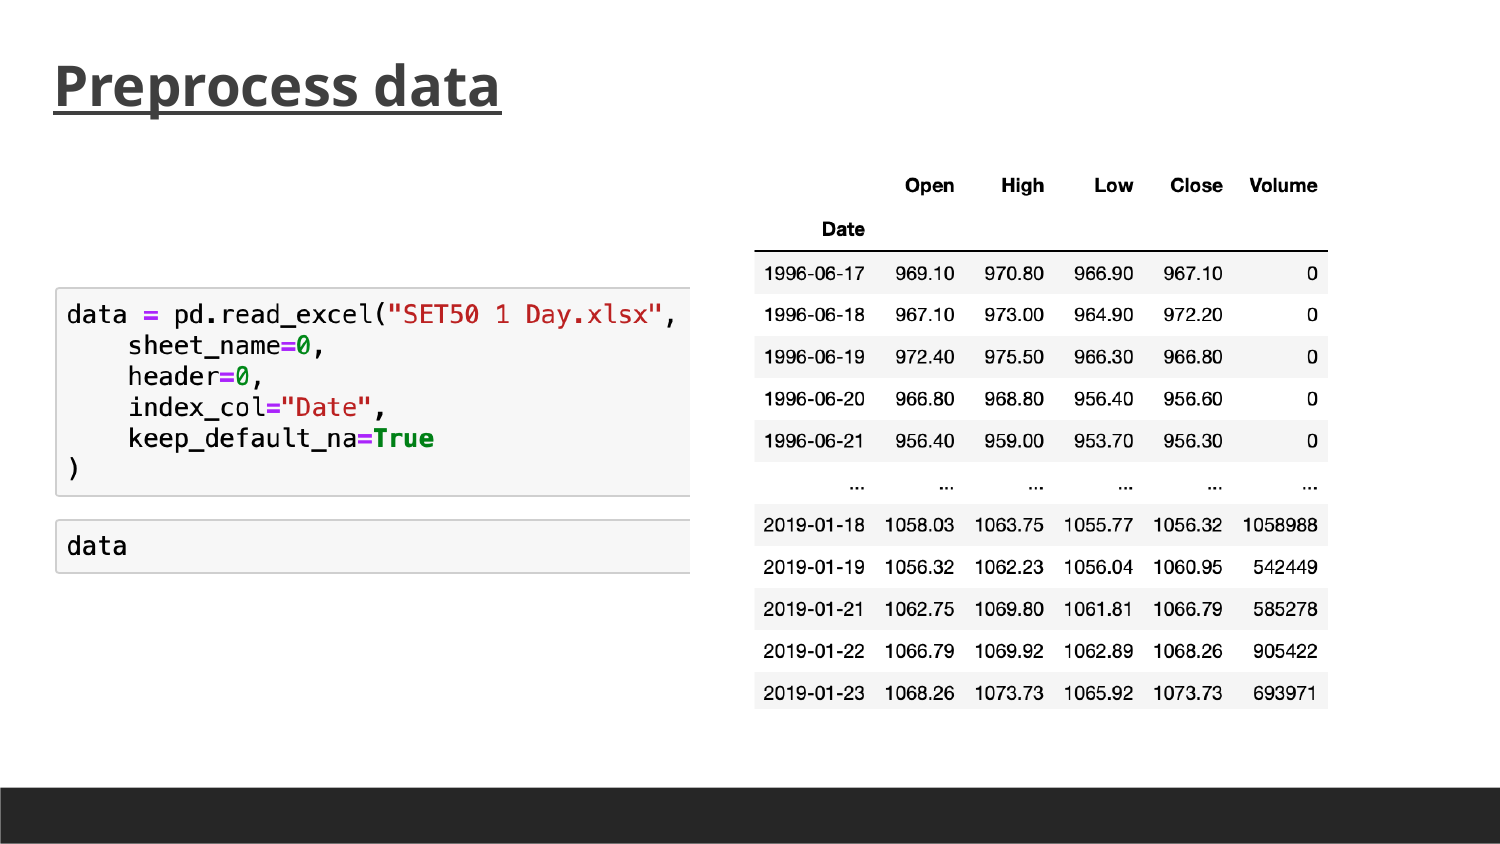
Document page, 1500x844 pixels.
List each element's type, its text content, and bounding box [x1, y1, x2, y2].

picture [51, 281, 690, 576]
text_box Preprocess data [41, 52, 545, 160]
picture [749, 148, 1330, 709]
text_box [57, 148, 1500, 771]
